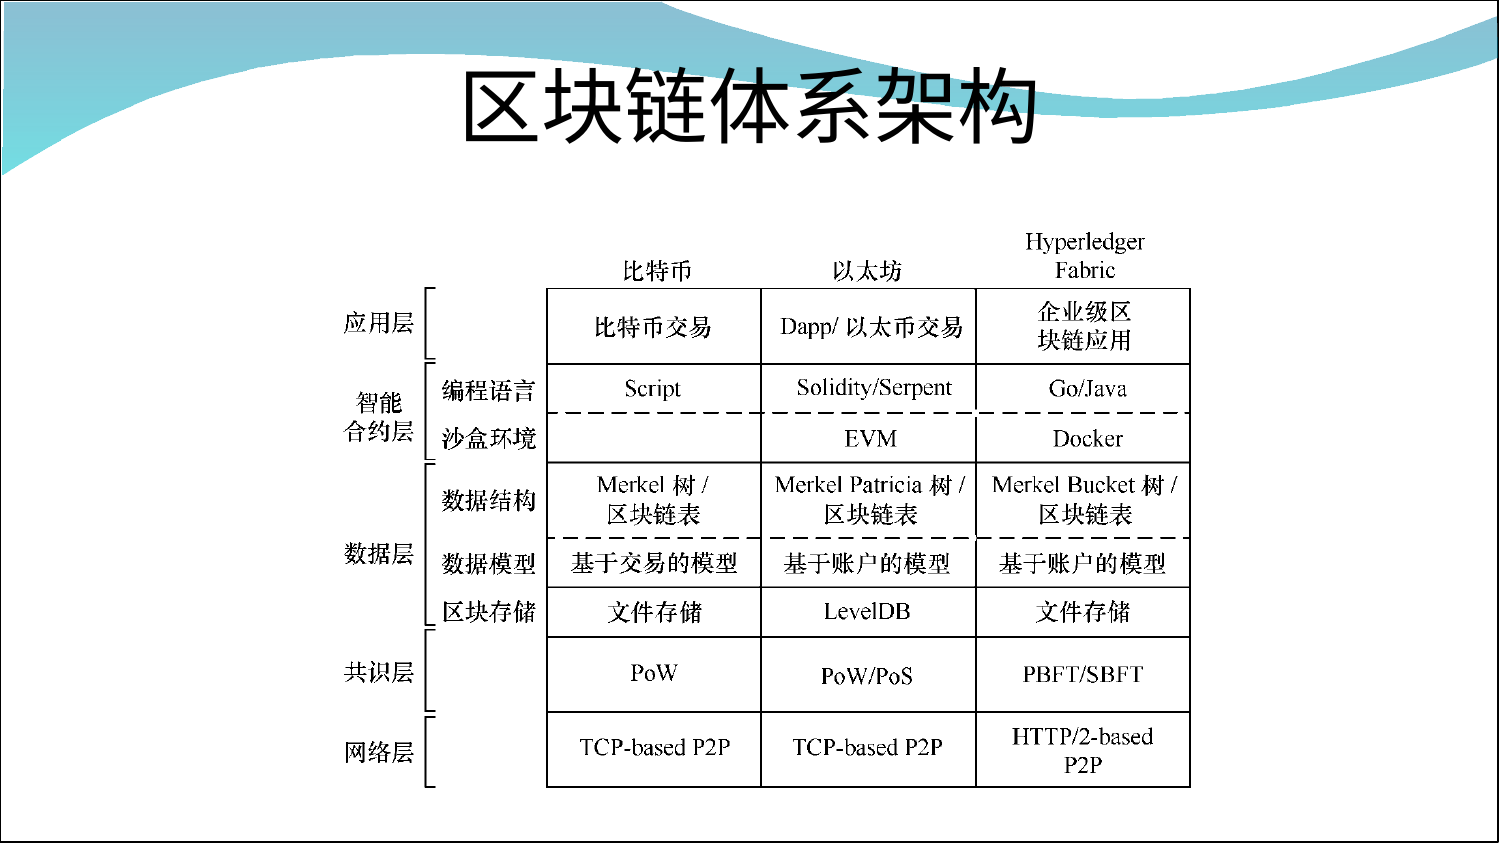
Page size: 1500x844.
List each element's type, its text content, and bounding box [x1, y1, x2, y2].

title 区块链体系架构 [75, 33, 1425, 175]
picture [343, 232, 1191, 789]
